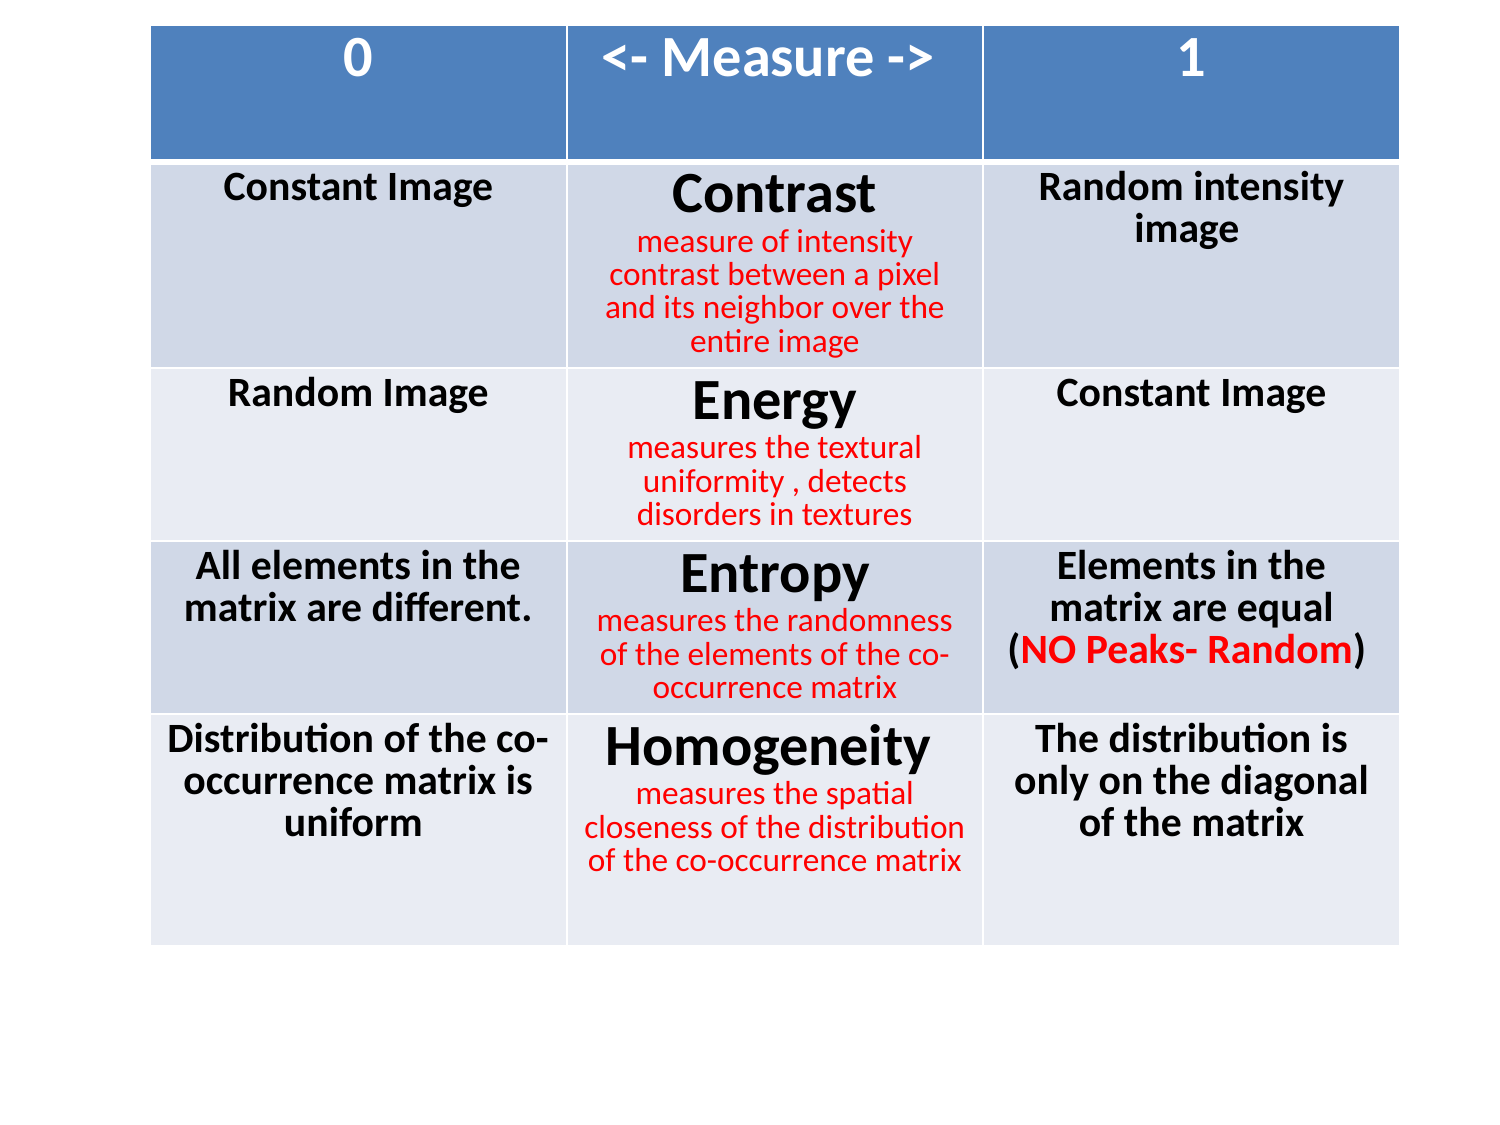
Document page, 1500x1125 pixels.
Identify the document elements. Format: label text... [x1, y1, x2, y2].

table_cell Constant Image [984, 369, 1399, 540]
table_header <- Measure -> [568, 26, 982, 159]
table_cell Distribution of the co-occurrence matrix is uniform [151, 715, 566, 945]
table_cell Constant Image [151, 165, 566, 367]
table_cell Energy measures the textural uniformity , detects disorders in textures [568, 369, 982, 540]
table_cell Elements in the matrix are equal (NO Peaks- Random) [984, 542, 1399, 713]
table_header 1 [984, 26, 1399, 159]
table_cell The distribution is only on the diagonal of the matrix [984, 715, 1399, 945]
table_cell Contrast measure of intensity contrast between a pixel and its neighbor over the entire image [568, 165, 982, 367]
table_cell Entropy measures the randomness of the elements of the co-occurrence matrix [568, 542, 982, 713]
table_cell Homogeneity measures the spatial closeness of the distribution of the co-occurrence matrix [568, 715, 982, 945]
table_cell Random Image [151, 369, 566, 540]
table_header 0 [151, 26, 566, 159]
table_cell All elements in the matrix are different. [151, 542, 566, 713]
table_cell Random intensity image [984, 165, 1399, 367]
